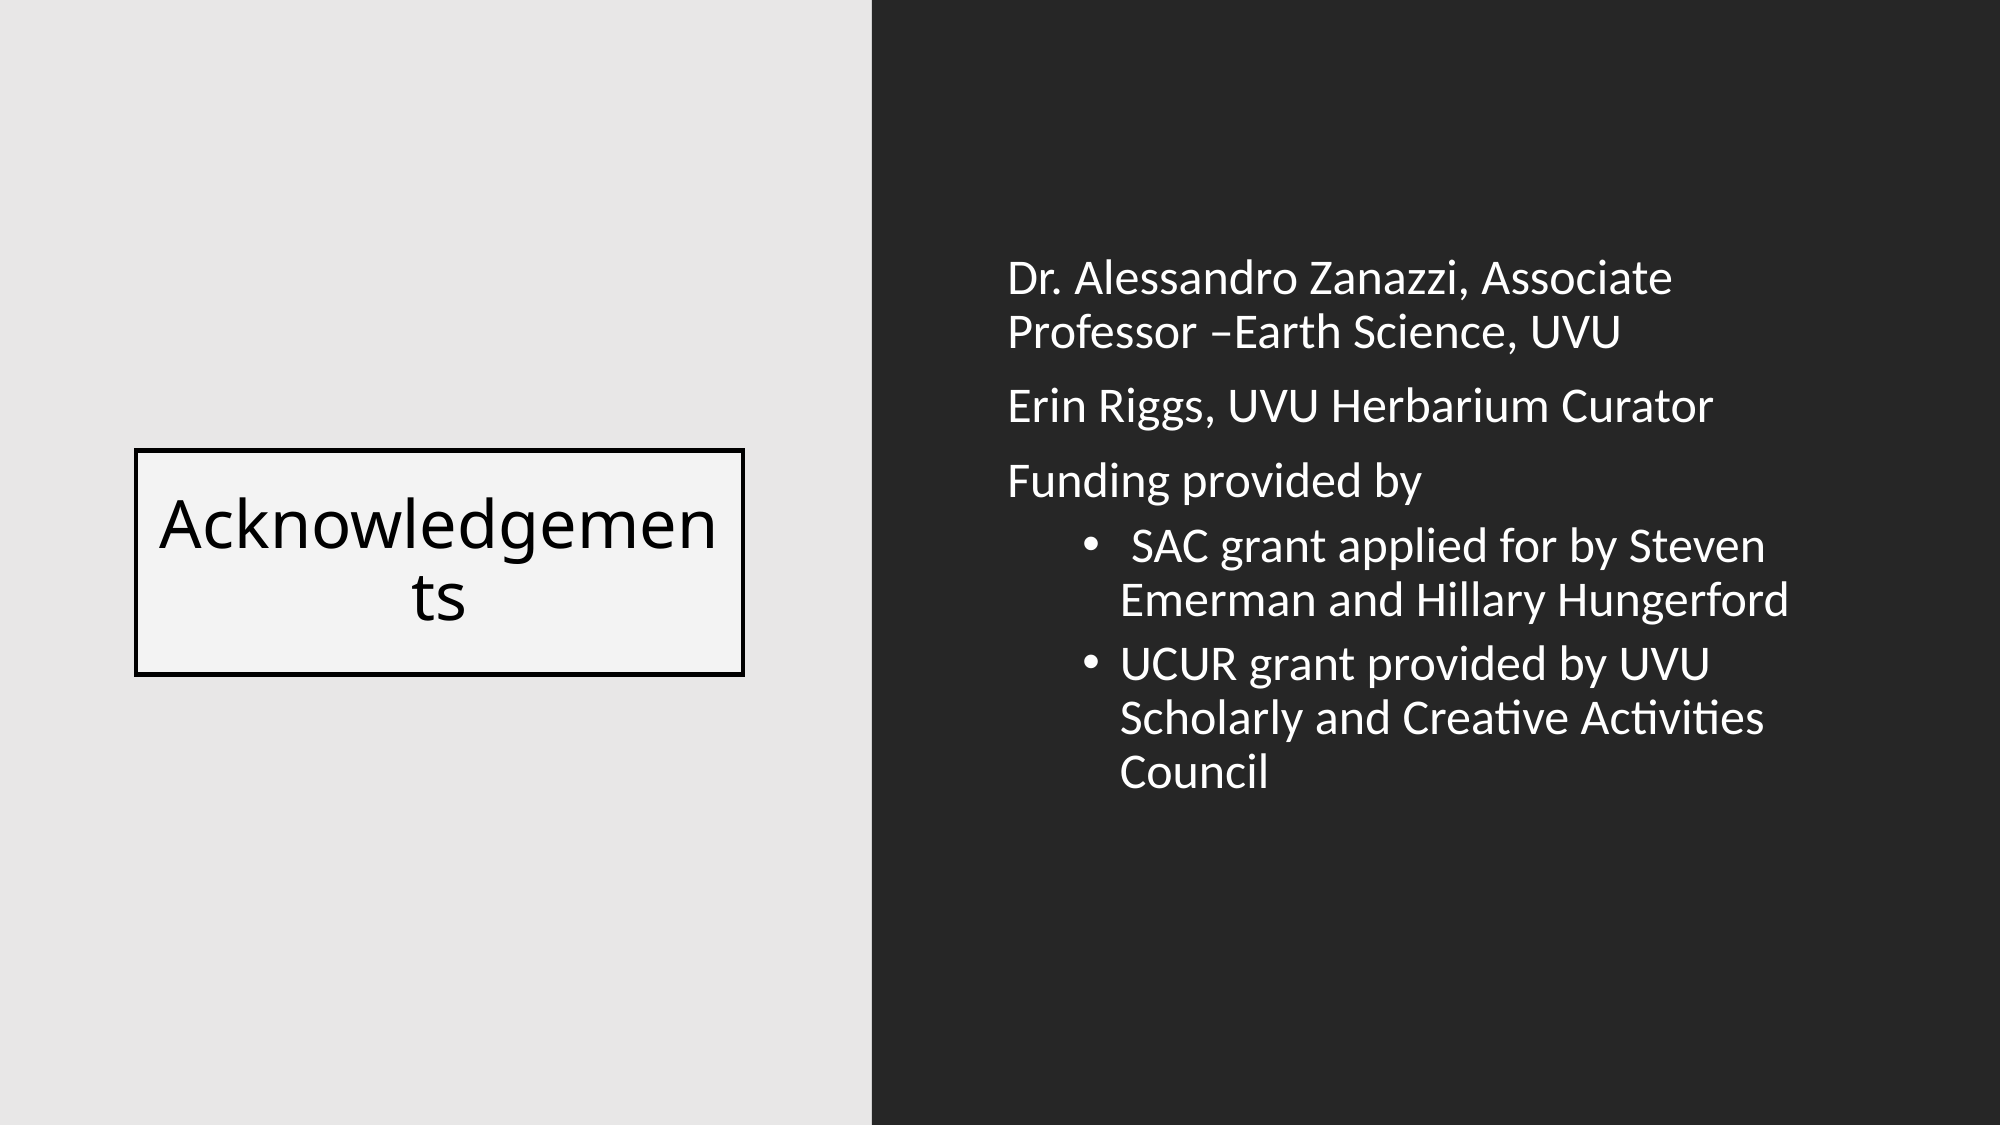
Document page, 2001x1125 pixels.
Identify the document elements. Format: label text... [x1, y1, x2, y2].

list Dr. Alessandro Zanazzi, Associate Professor –Earth Science, UVU Erin Riggs, UVU Herbarium Curator Funding provided by SAC grant applied for by Steven Emerman and Hillary Hungerford UCUR grant provided by UVU Scholarly and Creative Activities Council [992, 131, 1880, 994]
title Acknowledgements [136, 450, 743, 675]
text_box [871, 0, 2000, 1125]
